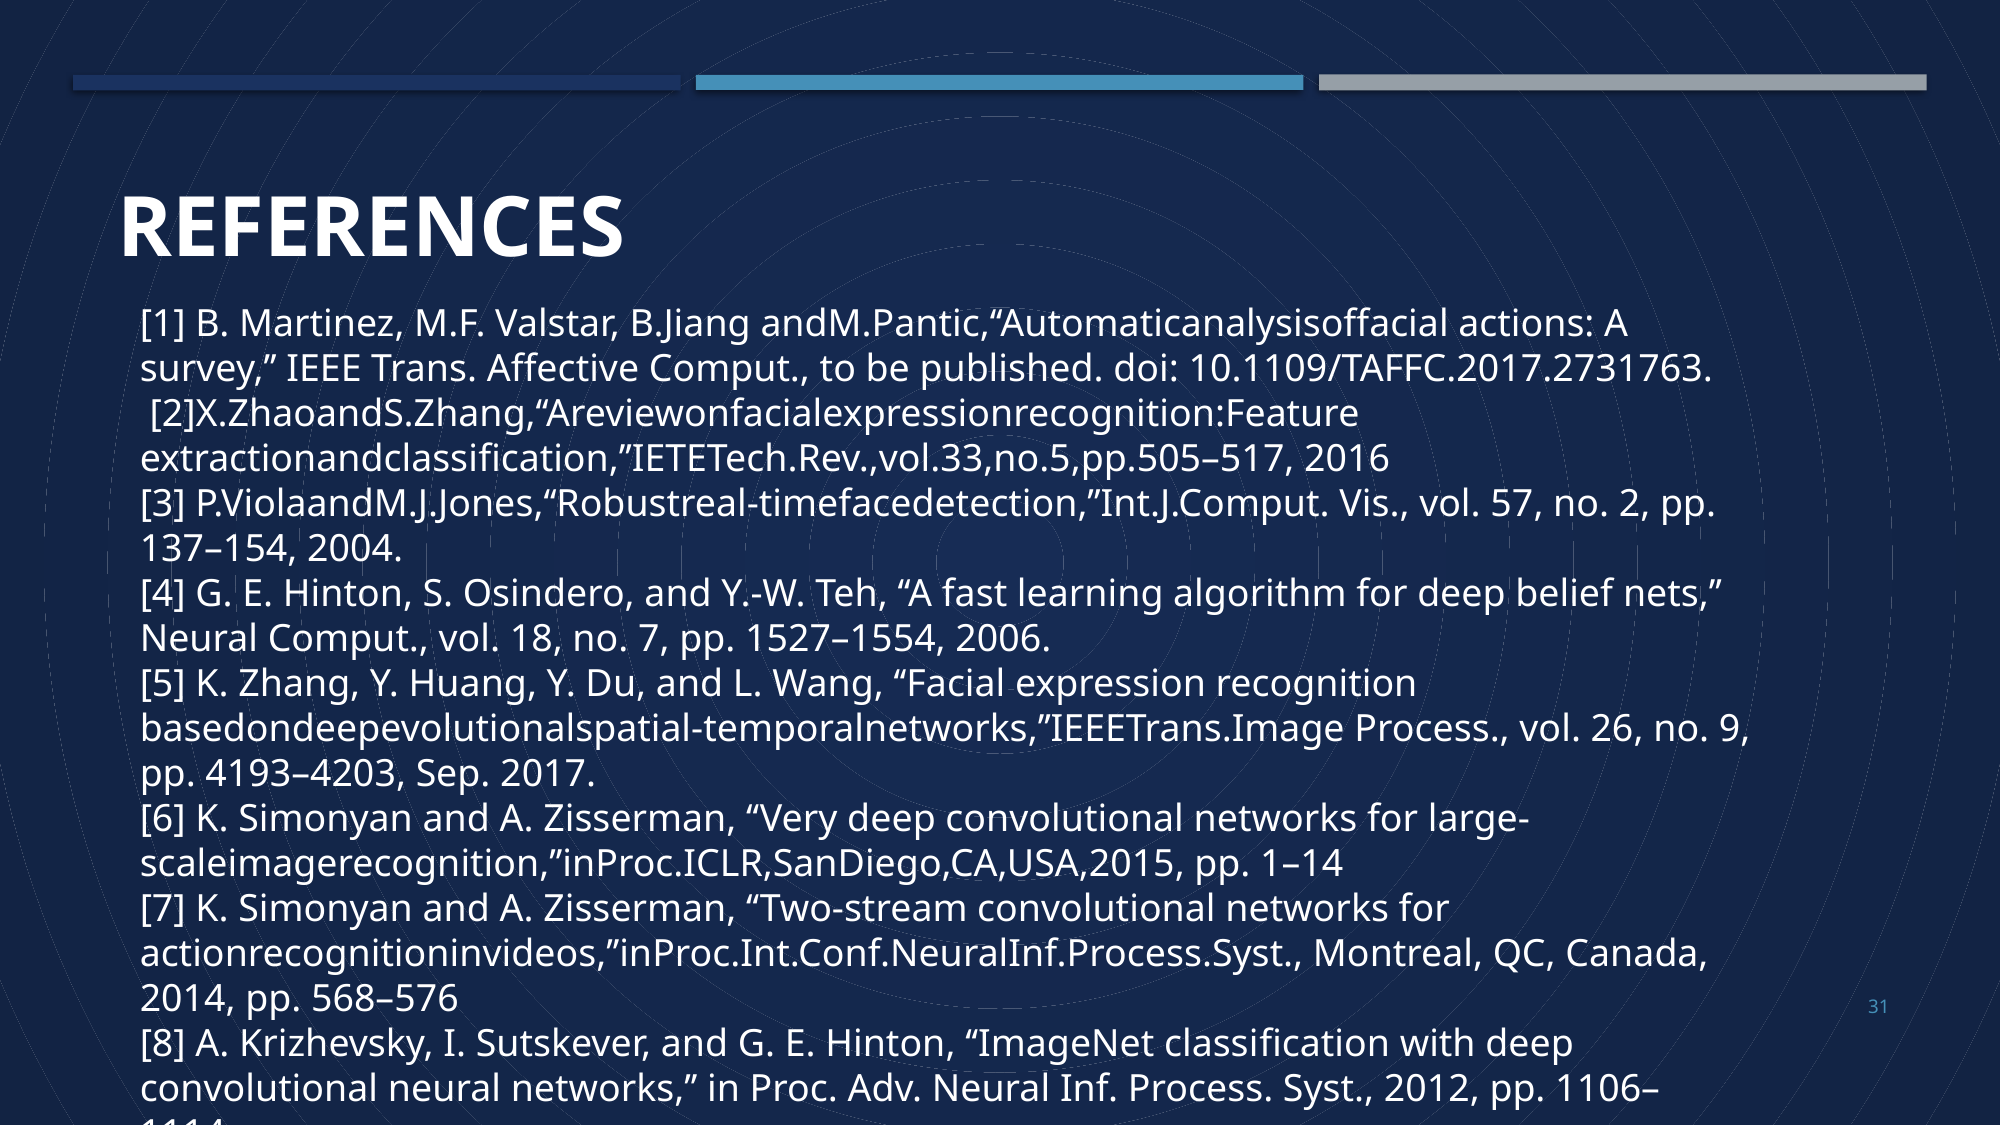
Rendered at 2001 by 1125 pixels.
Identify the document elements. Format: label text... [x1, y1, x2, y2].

text_box [1] B. Martinez, M.F. Valstar, B.Jiang andM.Pantic,‘‘Automaticanalysisoffacial actions: A survey,’’ IEEE Trans. Affective Comput., to be published. doi: 10.1109/TAFFC.2017.2731763. [2]X.ZhaoandS.Zhang,‘‘Areviewonfacialexpressionrecognition:Feature extractionandclassiﬁcation,’’IETETech.Rev.,vol.33,no.5,pp.505–517, 2016 [3] P.ViolaandM.J.Jones,‘‘Robustreal-timefacedetection,’’Int.J.Comput. Vis., vol. 57, no. 2, pp. 137–154, 2004. [4] G. E. Hinton, S. Osindero, and Y.-W. Teh, ‘‘A fast learning algorithm for deep belief nets,’’ Neural Comput., vol. 18, no. 7, pp. 1527–1554, 2006. [5] K. Zhang, Y. Huang, Y. Du, and L. Wang, ‘‘Facial expression recognition basedondeepevolutionalspatial-temporalnetworks,’’IEEETrans.Image Process., vol. 26, no. 9, pp. 4193–4203, Sep. 2017. [6] K. Simonyan and A. Zisserman, ‘‘Very deep convolutional networks for large-scaleimagerecognition,’’inProc.ICLR,SanDiego,CA,USA,2015, pp. 1–14 [7] K. Simonyan and A. Zisserman, ‘‘Two-stream convolutional networks for actionrecognitioninvideos,’’inProc.Int.Conf.NeuralInf.Process.Syst., Montreal, QC, Canada, 2014, pp. 568–576 [8] A. Krizhevsky, I. Sutskever, and G. E. Hinton, ‘‘ImageNet classiﬁcation with deep convolutional neural networks,’’ in Proc. Adv. Neural Inf. Process. Syst., 2012, pp. 1106–1114. [125, 291, 1772, 1125]
slide_number 31 [1772, 977, 1905, 1037]
text_box REFERENCES [102, 165, 1898, 281]
